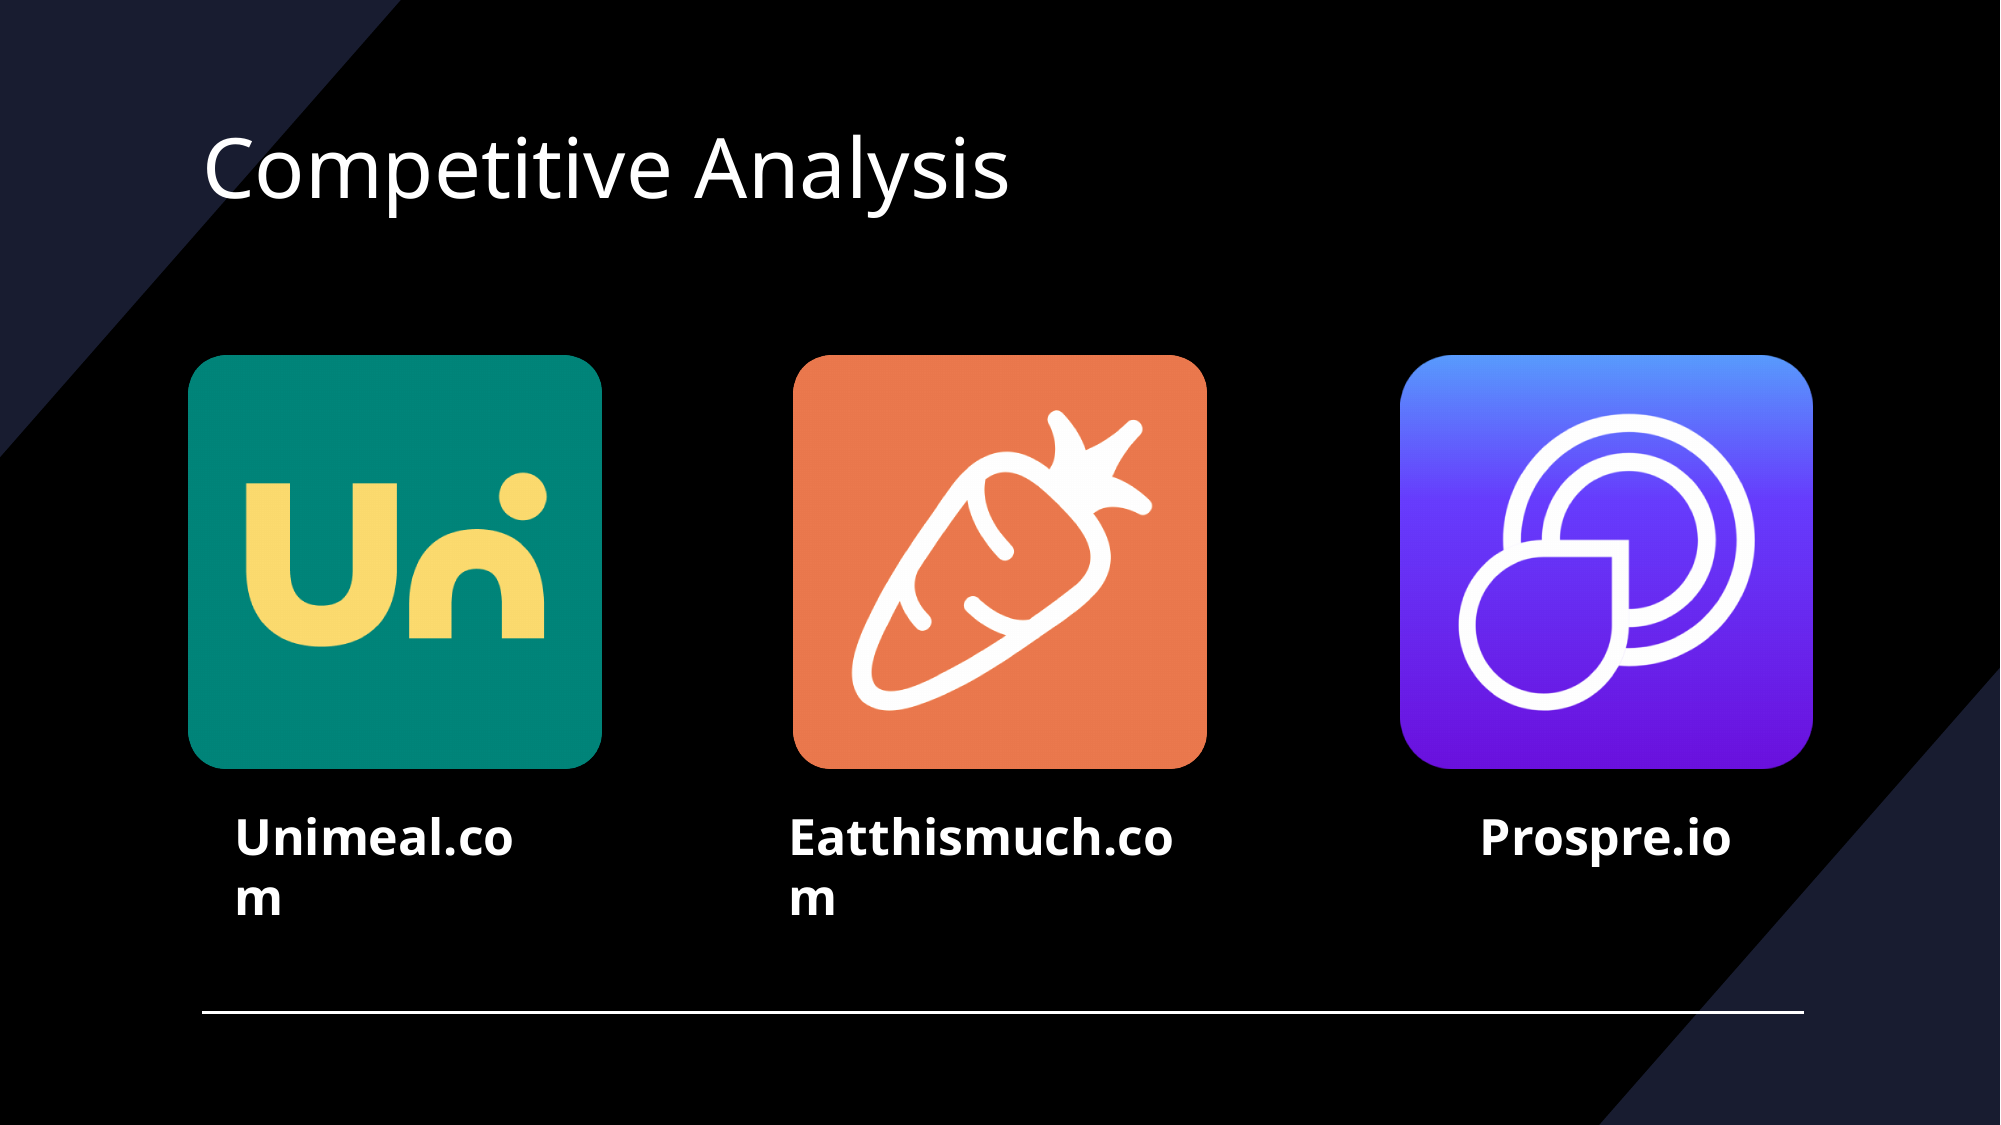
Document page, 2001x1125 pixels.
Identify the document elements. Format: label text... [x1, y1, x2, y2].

text_box Unimeal.com [219, 797, 571, 933]
text_box Prospre.io [1465, 797, 1748, 873]
title Competitive Analysis [187, 68, 1813, 262]
picture [1400, 355, 1813, 769]
text_box Eatthismuch.com [773, 797, 1226, 933]
picture [188, 355, 602, 769]
picture [793, 355, 1207, 769]
